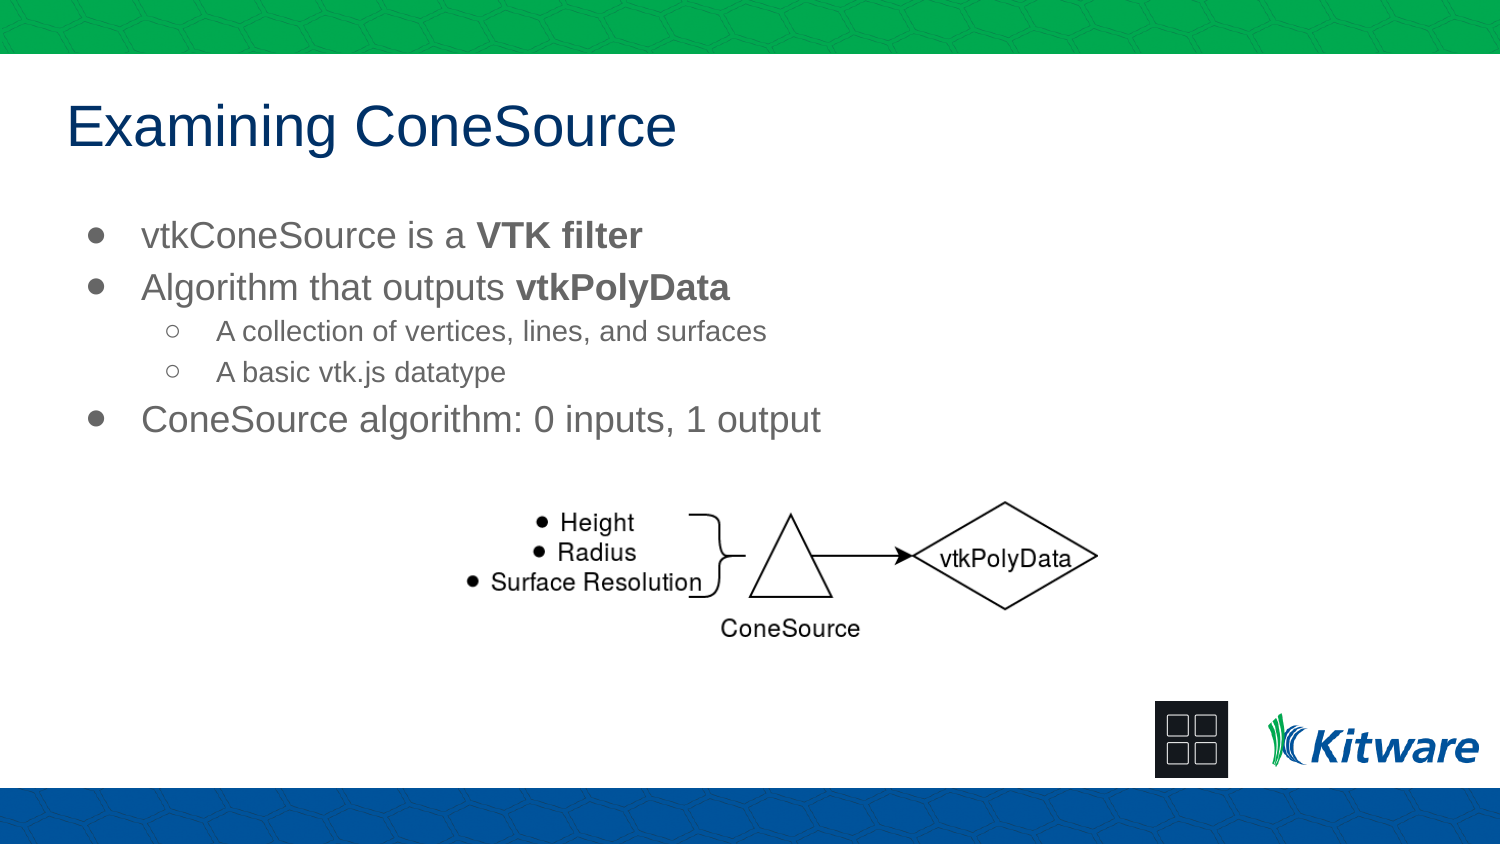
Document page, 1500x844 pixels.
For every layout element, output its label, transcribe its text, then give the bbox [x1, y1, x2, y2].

list vtkConeSource is a VTK filter Algorithm that outputs vtkPolyData A collection of vertices, lines, and surfaces A basic vtk.js datatype ConeSource algorithm: 0 inputs, 1 output [51, 189, 1449, 750]
title Examining ConeSource [51, 72, 1449, 167]
picture [0, 0, 1500, 844]
